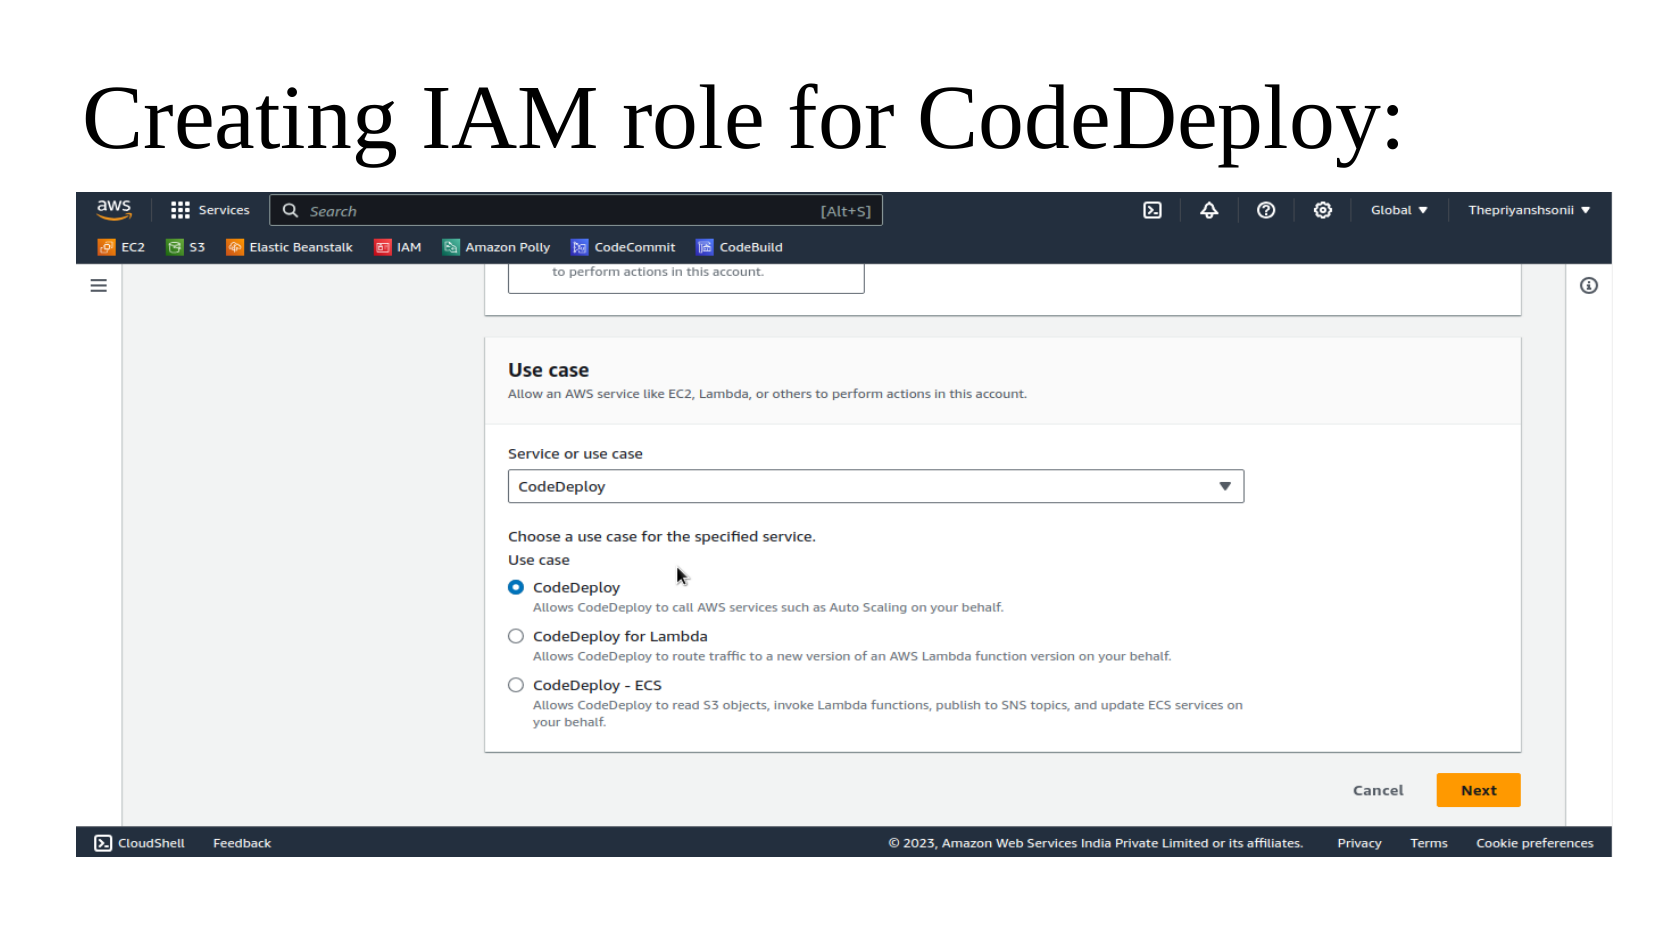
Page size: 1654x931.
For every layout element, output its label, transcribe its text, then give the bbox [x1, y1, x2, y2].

picture [76, 192, 1613, 857]
title Creating IAM role for CodeDeploy: [82, 36, 1571, 192]
